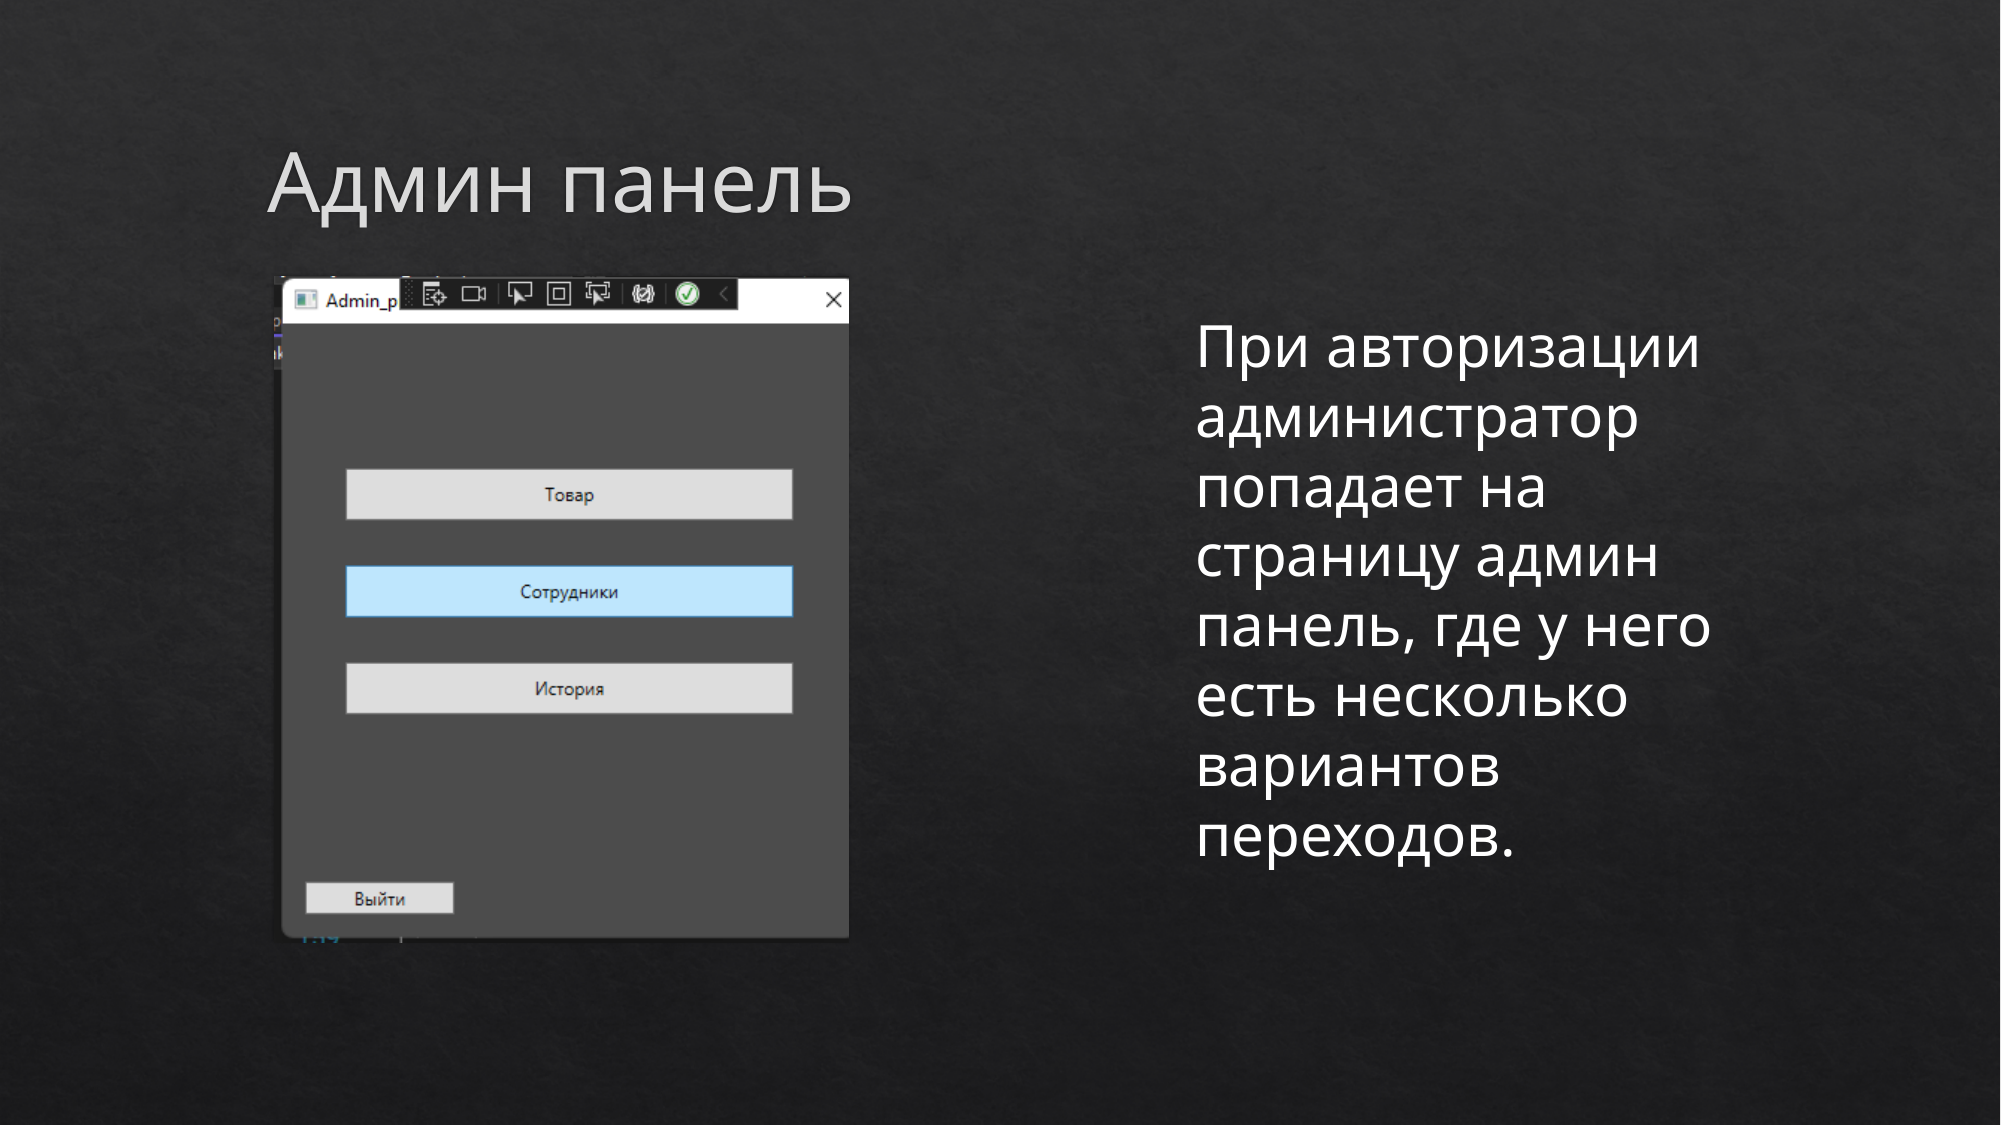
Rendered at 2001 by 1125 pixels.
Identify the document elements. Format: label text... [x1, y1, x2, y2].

title Админ панель [149, 99, 973, 260]
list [274, 276, 849, 943]
text_box При авторизации администратор попадает на страницу админ панель, где у него есть несколько вариантов переходов. [1180, 301, 1824, 876]
